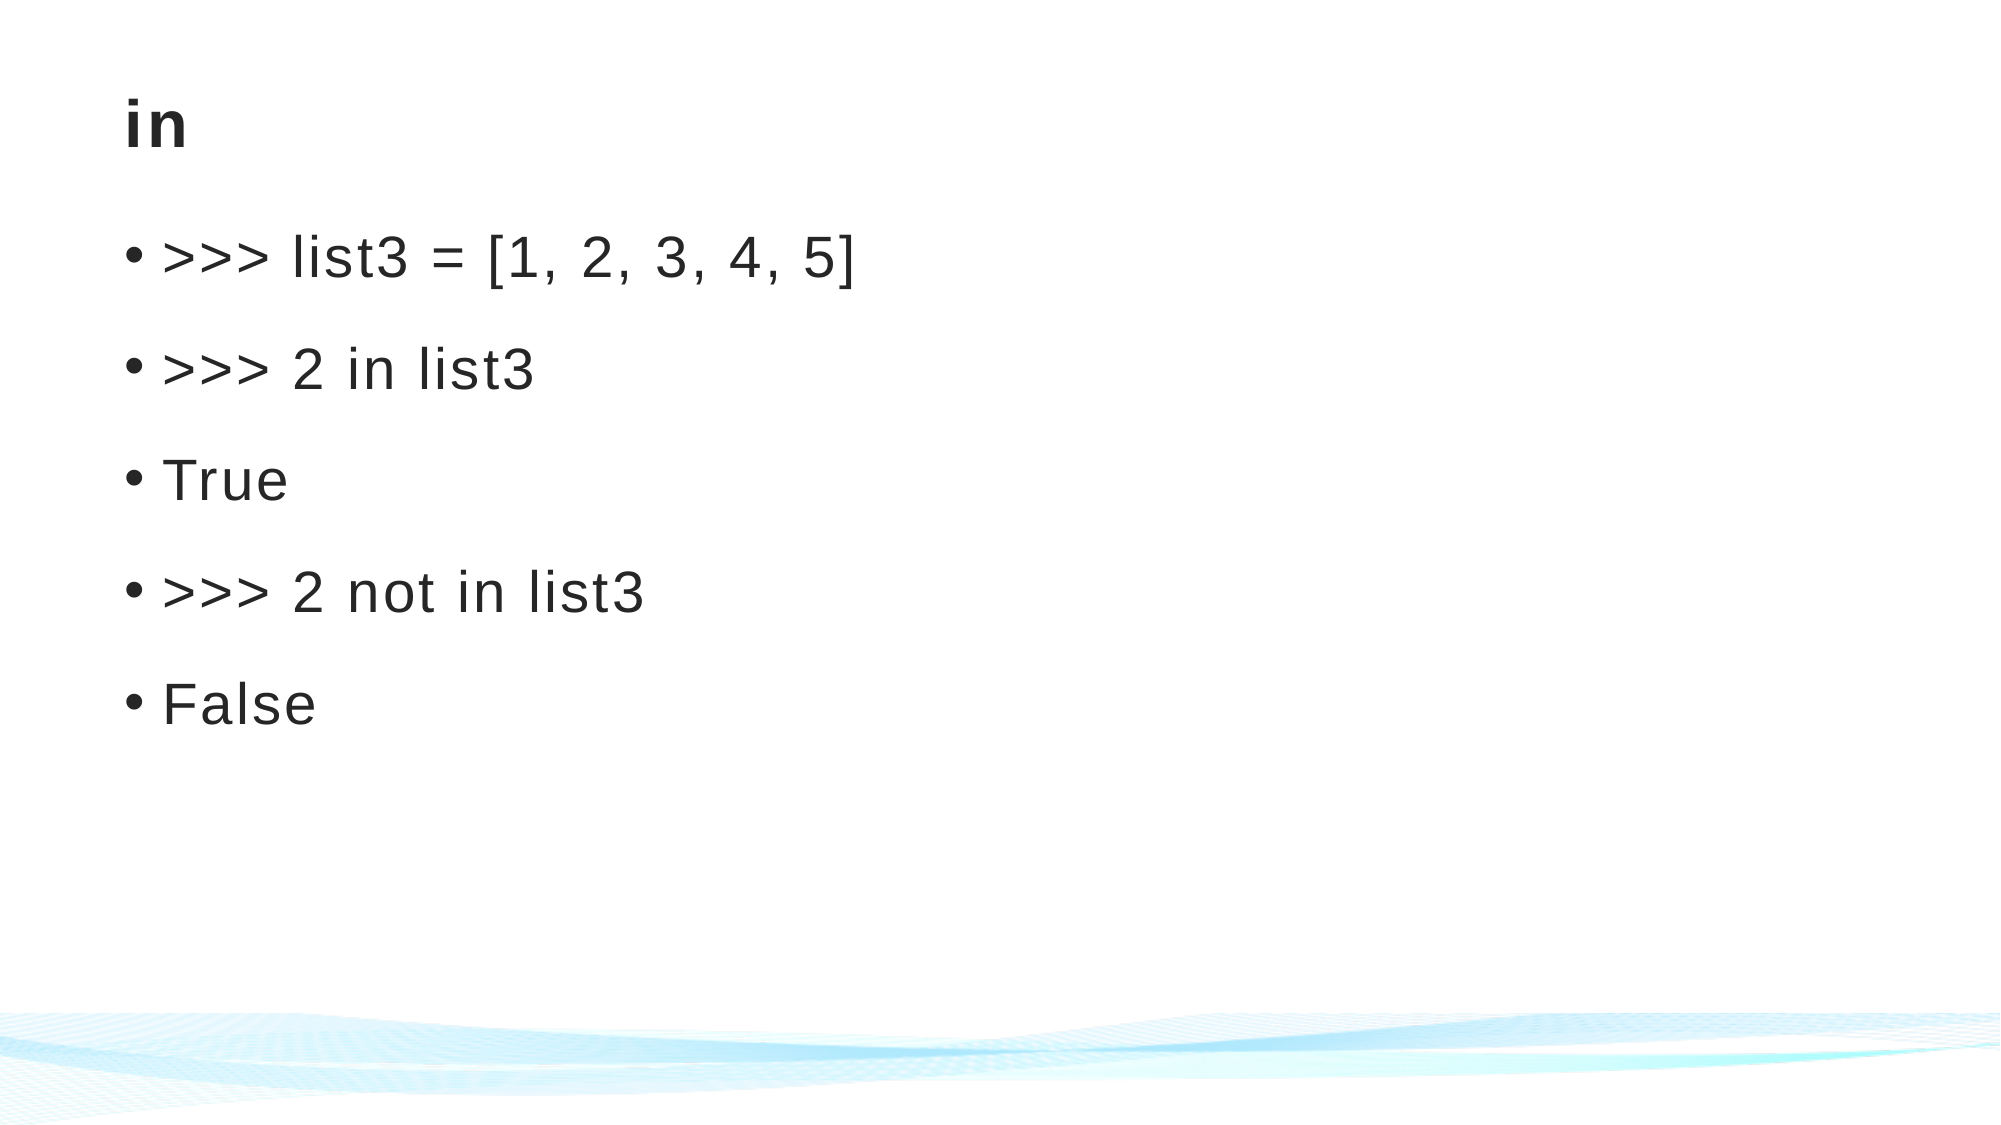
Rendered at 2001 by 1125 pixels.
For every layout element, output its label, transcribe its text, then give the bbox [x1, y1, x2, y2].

list >>> list3 = [1, 2, 3, 4, 5] >>> 2 in list3 True >>> 2 not in list3 False [109, 190, 1891, 1041]
slide_number [1412, 1041, 1856, 1094]
picture [0, 1013, 2000, 1125]
title in [109, 72, 1891, 190]
